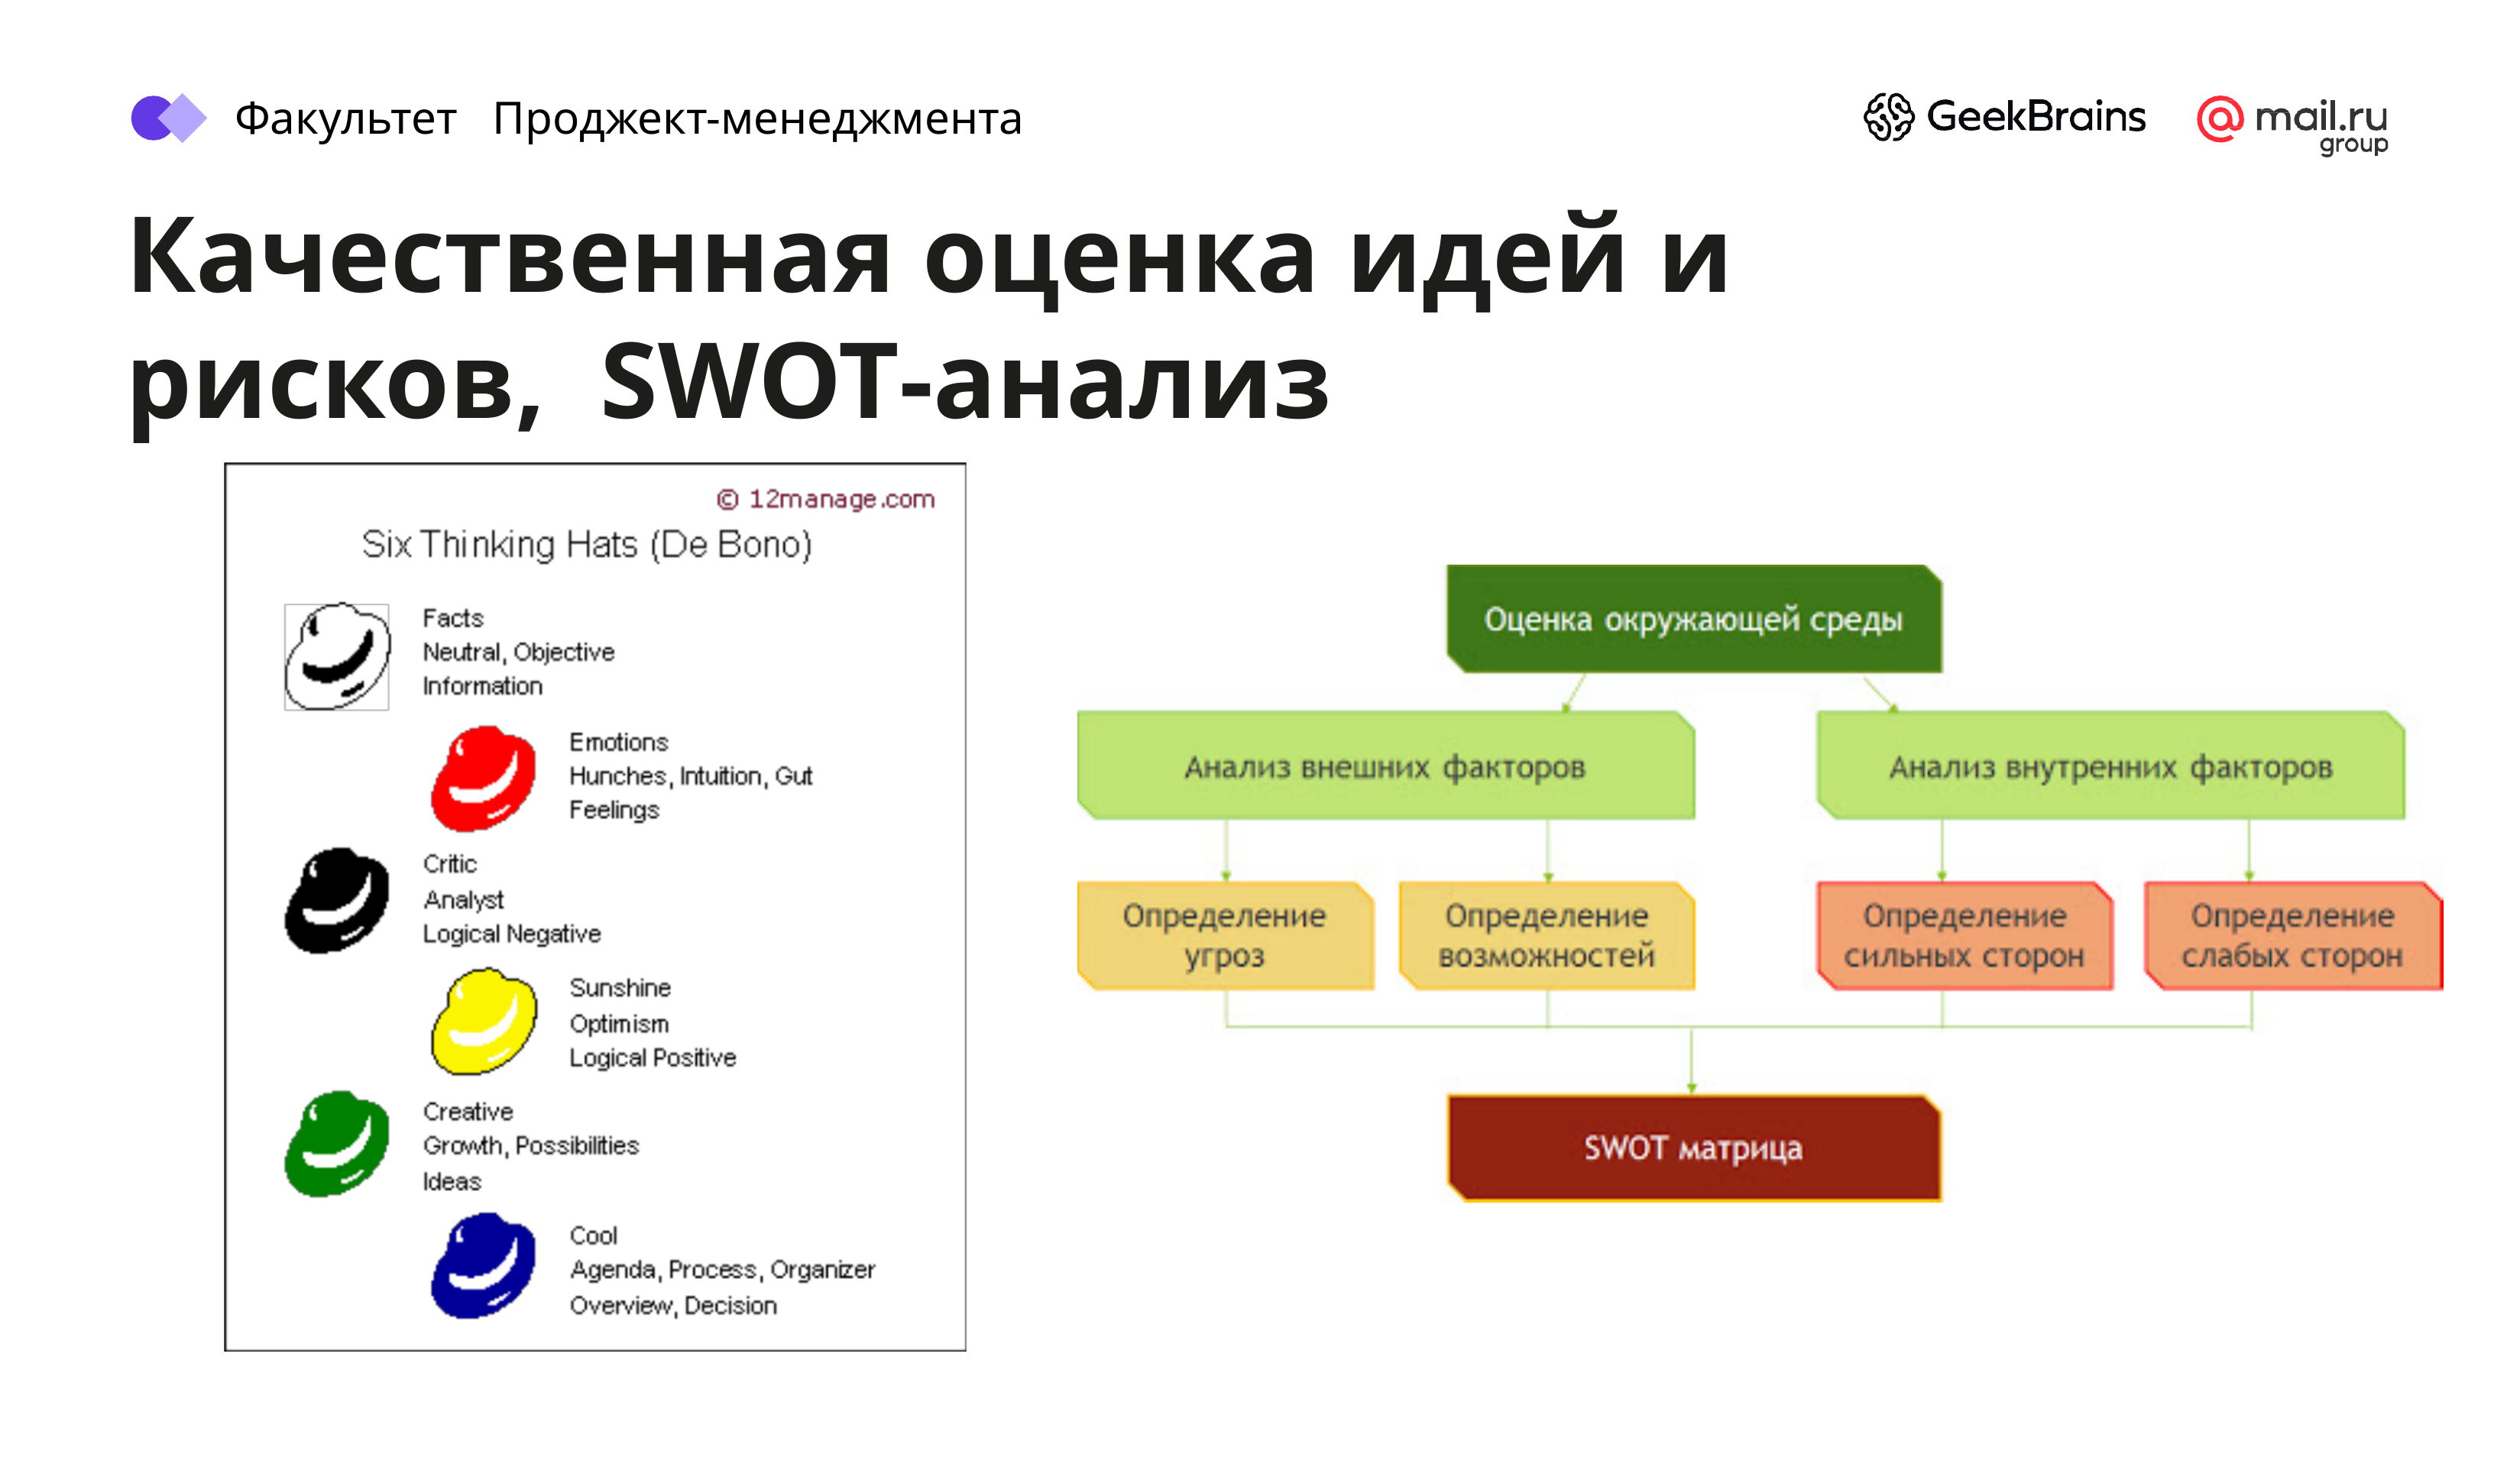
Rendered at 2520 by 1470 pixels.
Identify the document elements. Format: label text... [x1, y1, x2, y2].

text_box Факультет Проджект-менеджмента [223, 78, 1807, 151]
text_box [157, 92, 208, 144]
picture [1077, 565, 2444, 1203]
title Качественная оценка идей и рисков, SWOT-анализ [124, 175, 2005, 322]
picture [223, 461, 967, 1352]
text_box [131, 96, 171, 141]
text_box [1863, 92, 2389, 157]
